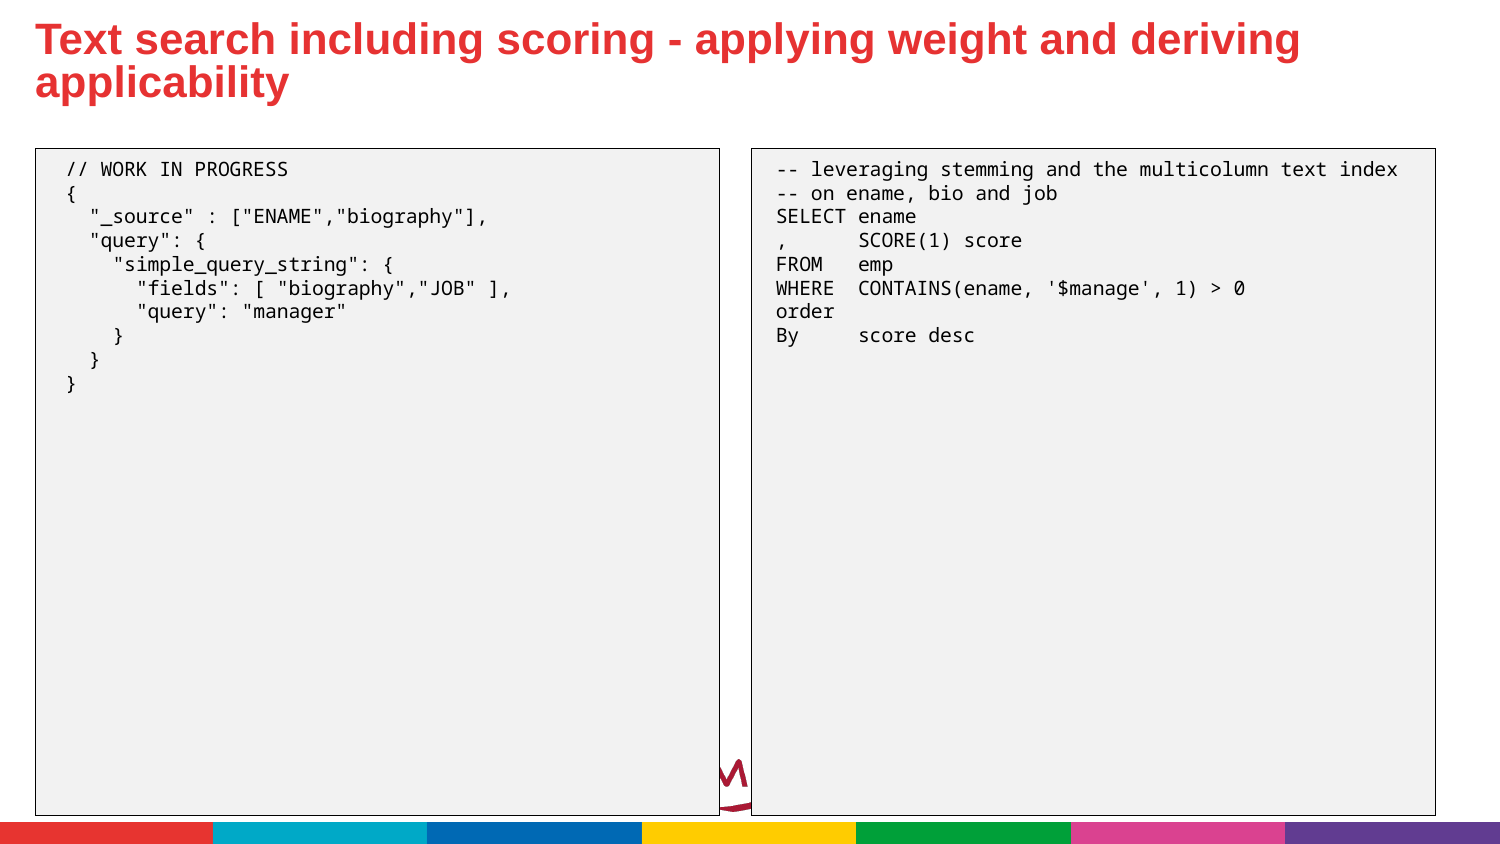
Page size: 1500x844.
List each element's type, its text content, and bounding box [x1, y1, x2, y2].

title Text search including scoring - applying weight and deriving applicability [35, 21, 1482, 138]
text_box -- leveraging stemming and the multicolumn text index -- on ename, bio and job SELECT ename , SCORE(1) score FROM emp WHERE CONTAINS(ename, '$manage', 1) > 0 order By score desc [761, 149, 1436, 354]
picture [0, 822, 1500, 844]
text_box // WORK IN PROGRESS { "_source" : ["ENAME","biography"], "query": { "simple_query_string": { "fields": [ "biography","JOB" ], "query": "manager" } } } [50, 149, 527, 402]
text_box [751, 148, 1436, 816]
text_box [35, 148, 720, 816]
picture [720, 759, 751, 812]
